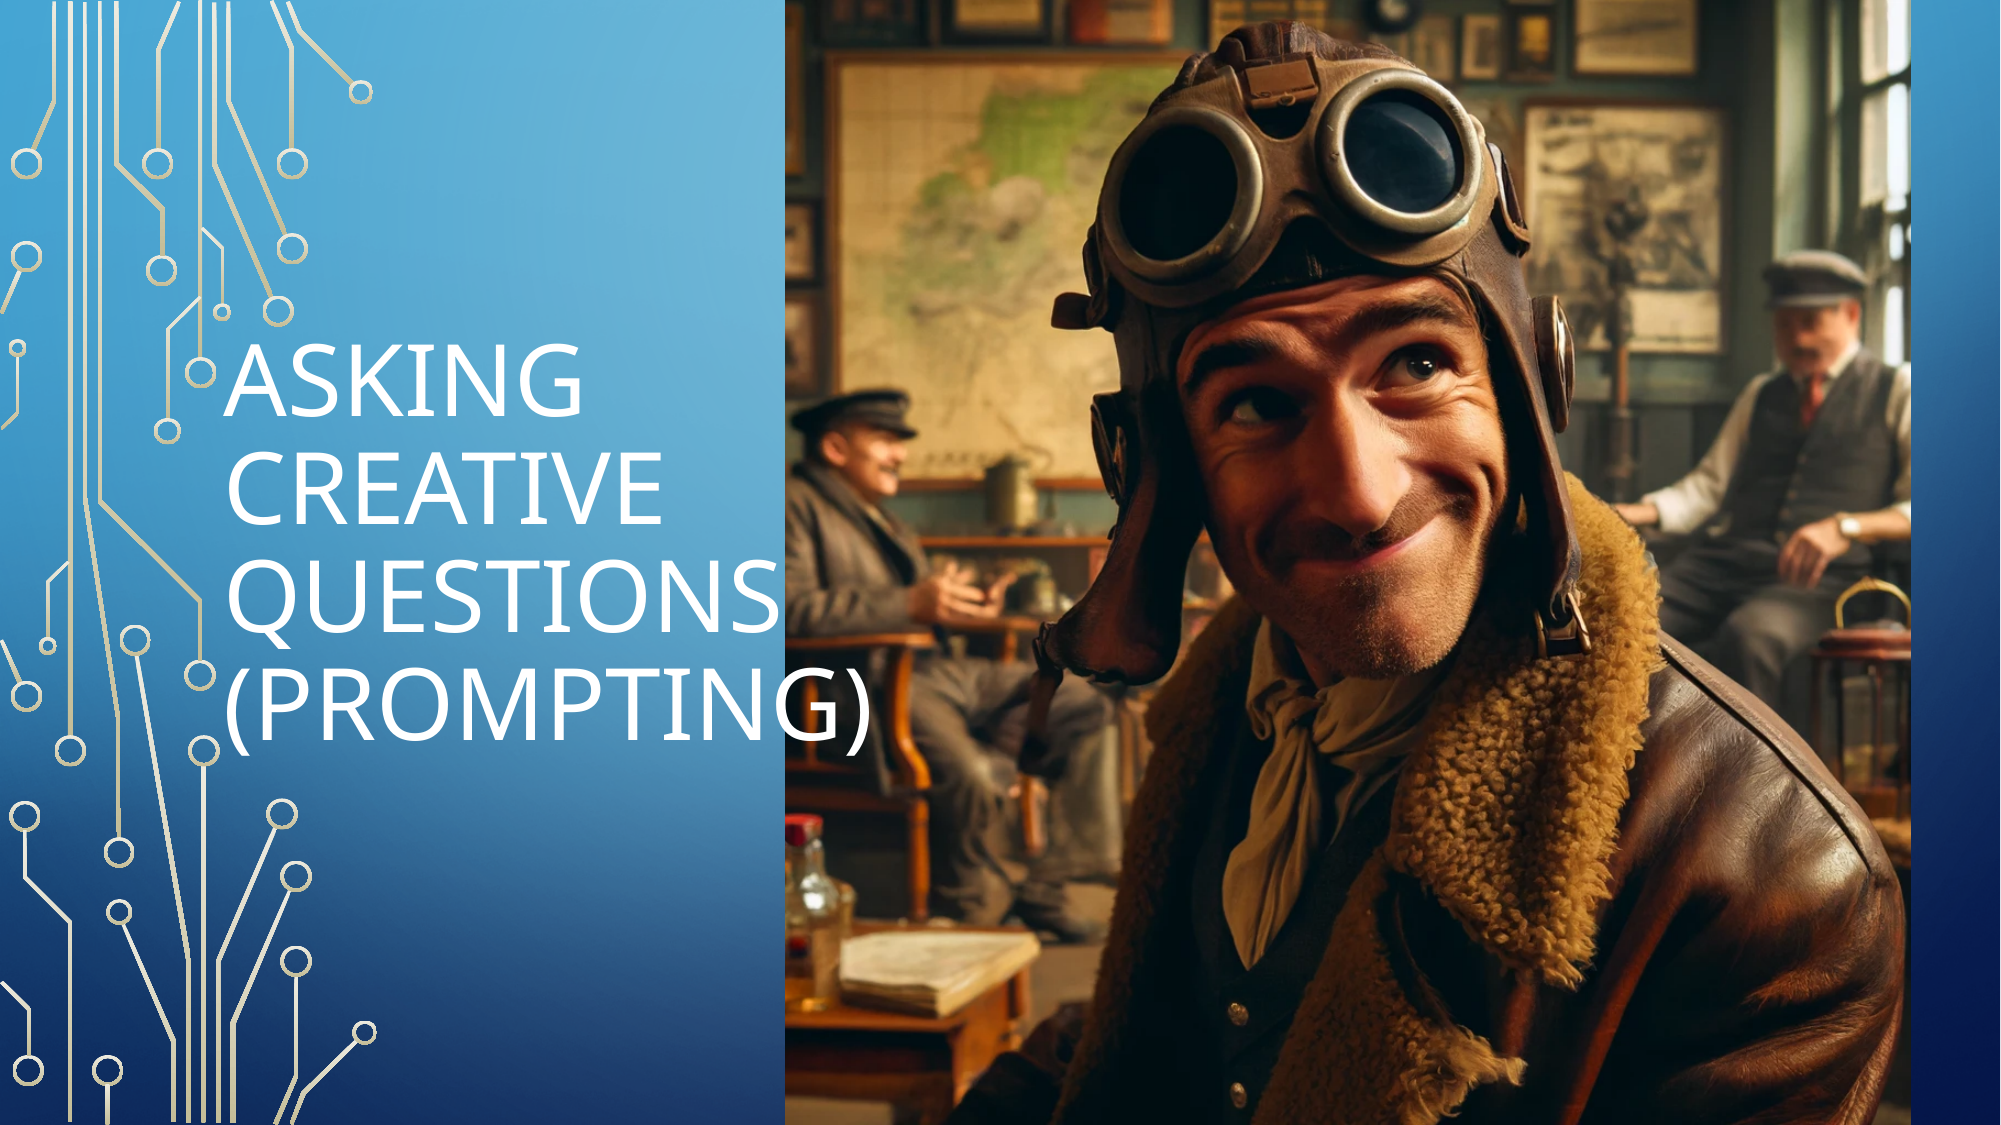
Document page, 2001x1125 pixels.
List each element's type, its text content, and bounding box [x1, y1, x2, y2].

picture [785, 0, 1911, 1125]
title Asking creative Questions (prompting) [208, 274, 785, 770]
